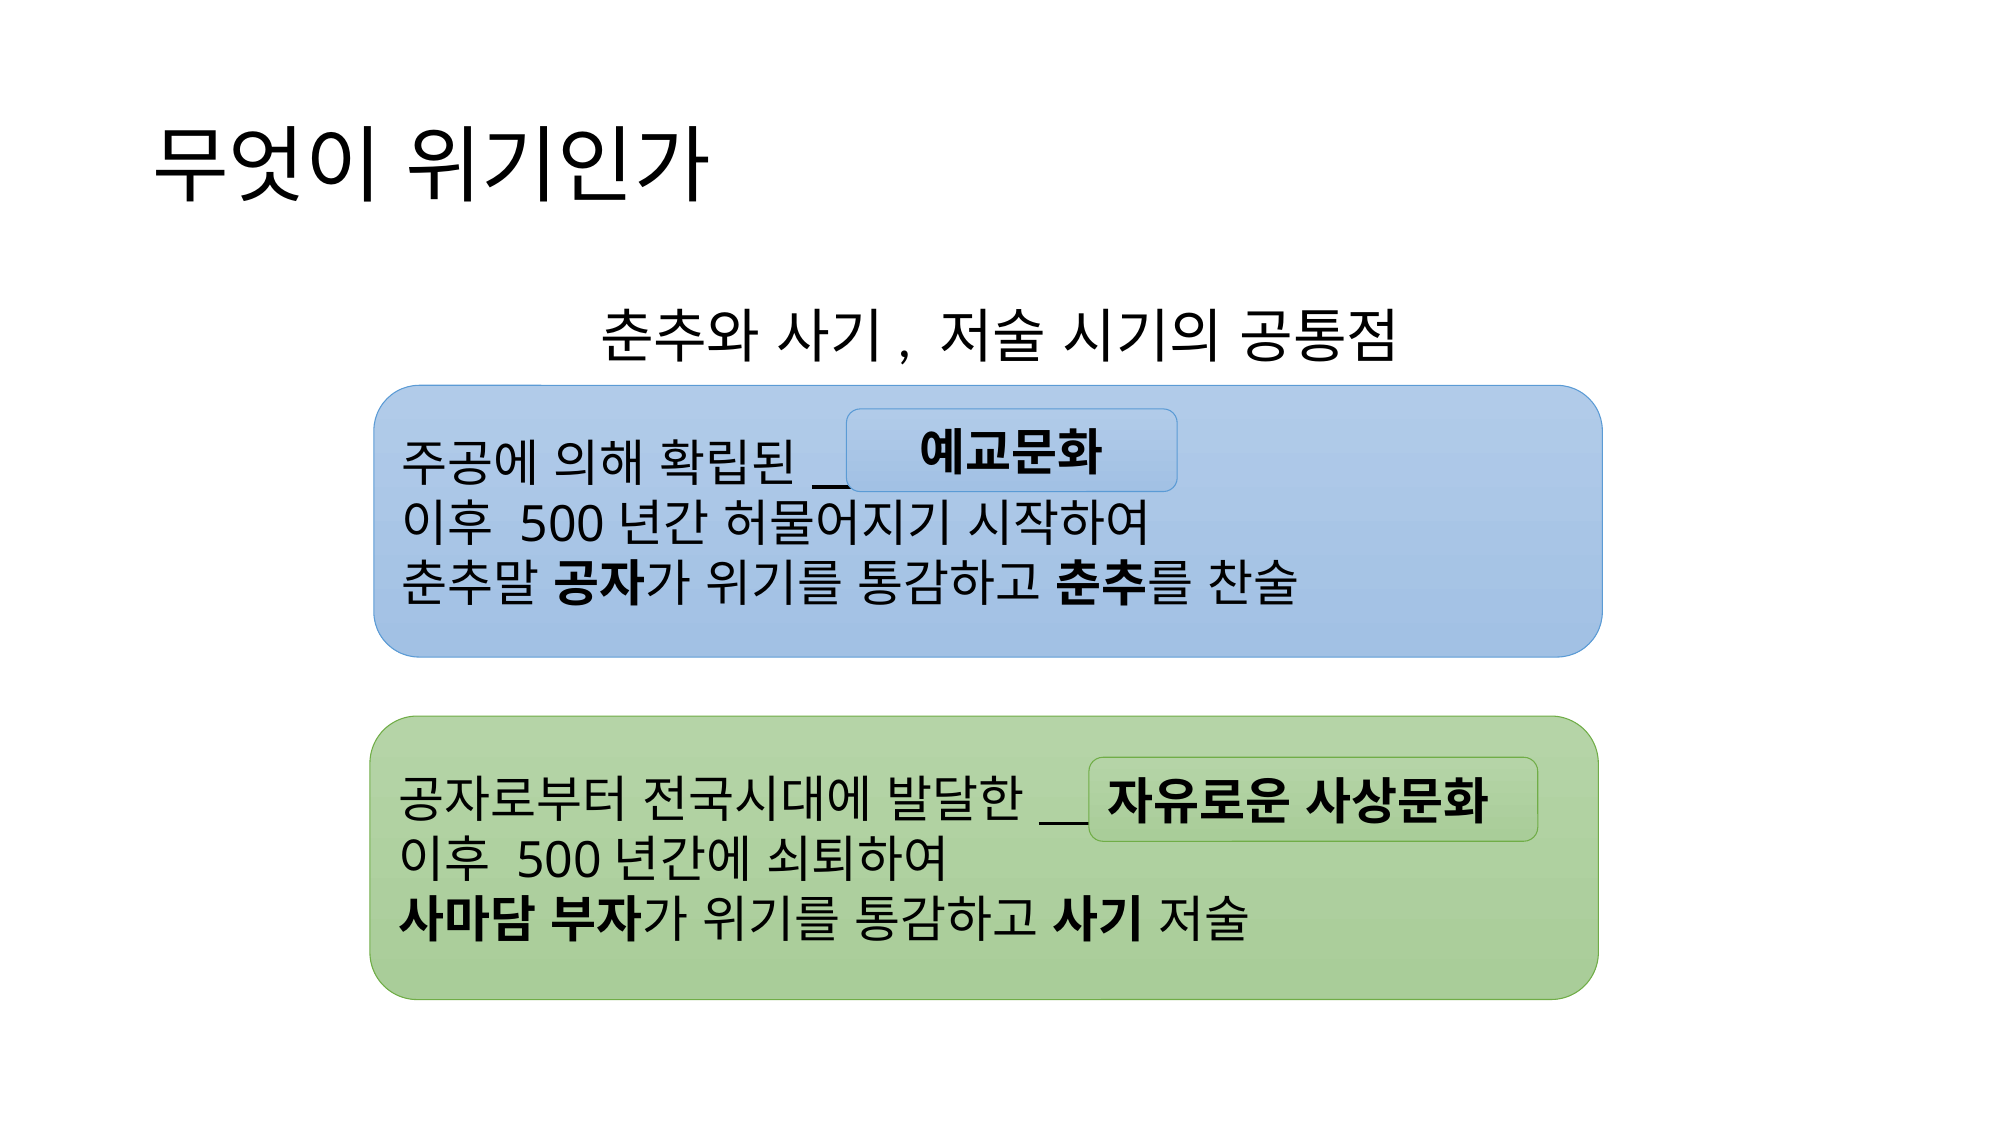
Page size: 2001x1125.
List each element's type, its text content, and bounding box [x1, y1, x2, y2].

text_box 공자로부터 전국시대에 발달한 ? 이 이후 500년간에 쇠퇴하여 사마담 부자가 위기를 통감하고 사기 저술 [369, 715, 1599, 1001]
list 춘추와 사기, 저술 시기의 공통점 [137, 299, 1863, 1014]
text_box 주공에 의해 확립된 ? 가 이후 500년간 허물어지기 시작하여 춘추말 공자가 위기를 통감하고 춘추를 찬술 [373, 384, 1603, 658]
text_box 자유로운 사상문화 [1088, 756, 1539, 842]
text_box 예교문화 [845, 408, 1178, 493]
title 무엇이 위기인가 [137, 59, 1863, 278]
